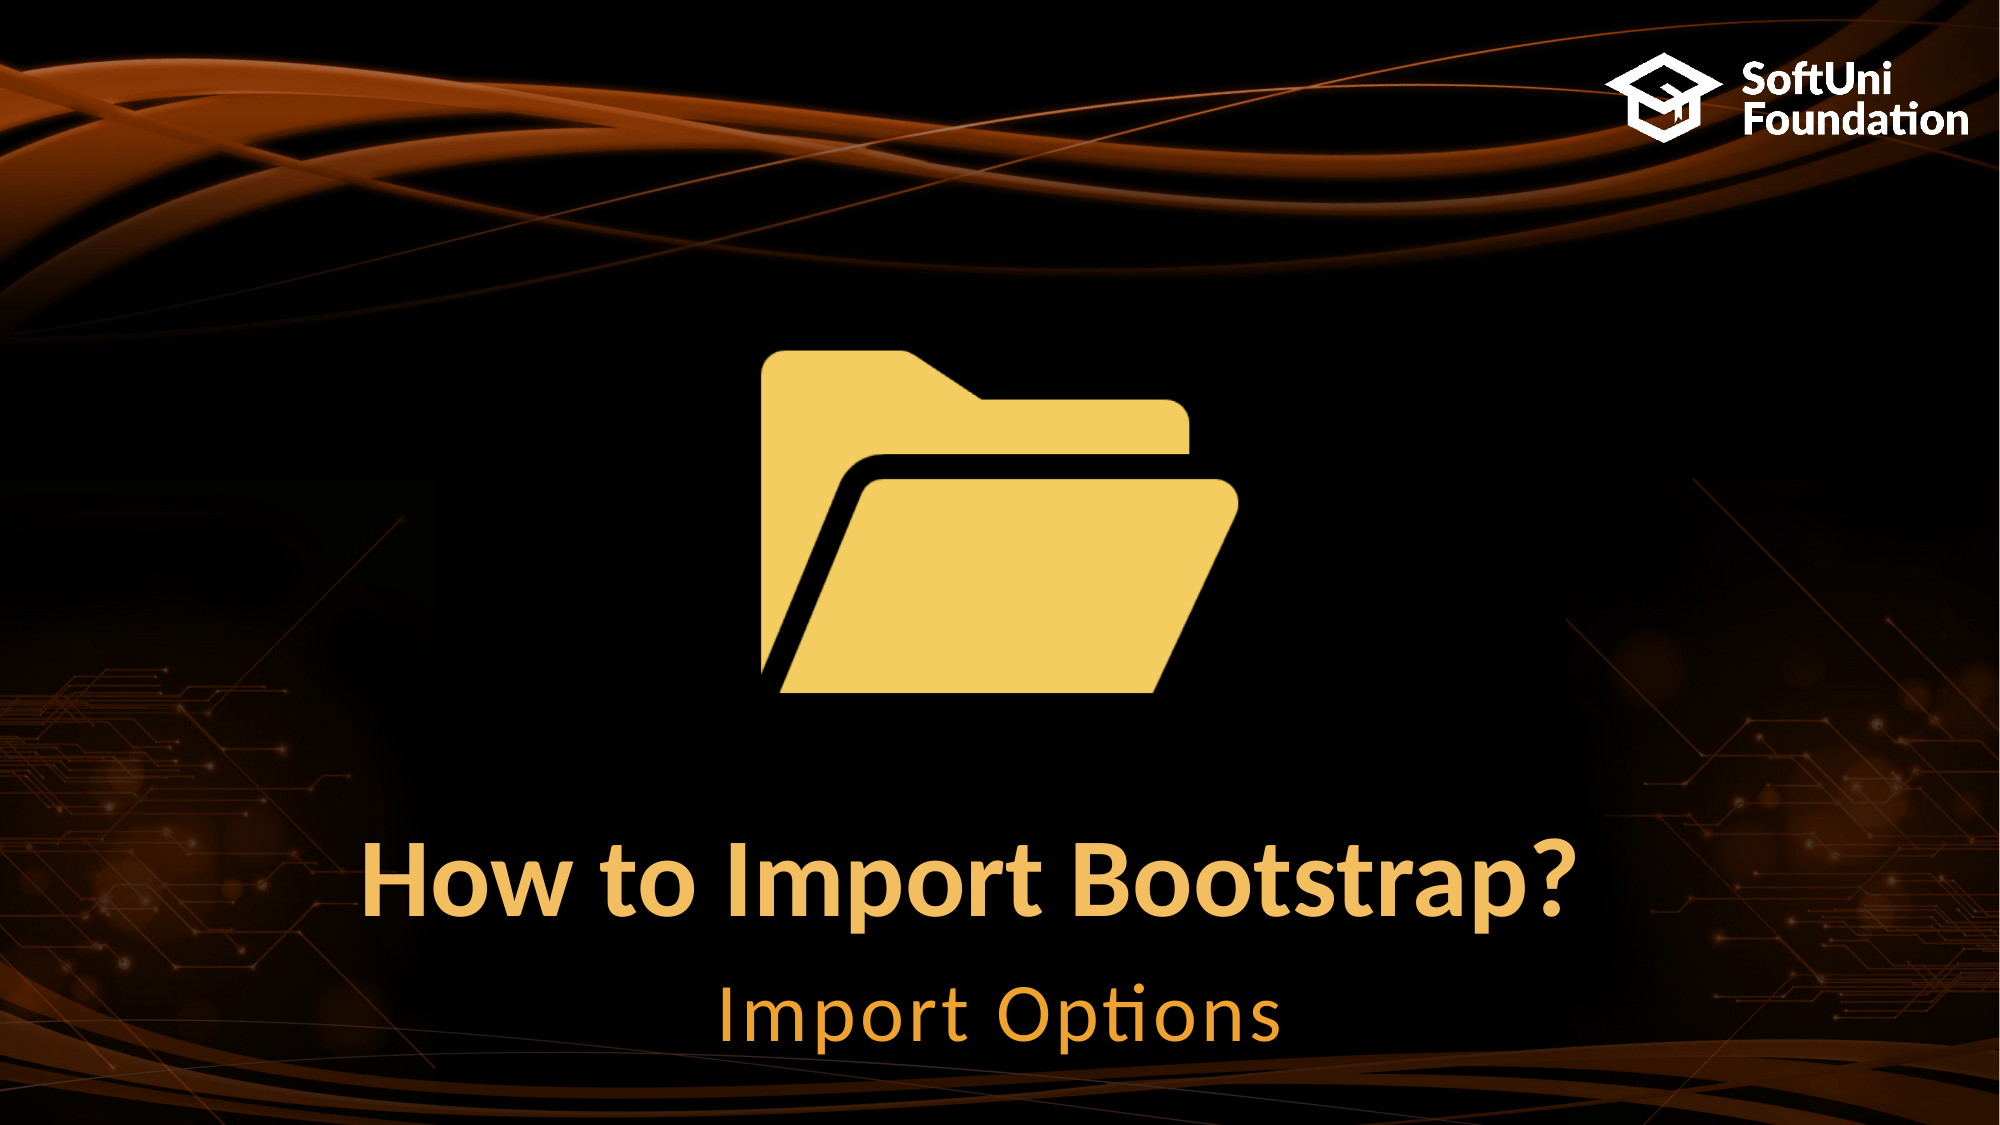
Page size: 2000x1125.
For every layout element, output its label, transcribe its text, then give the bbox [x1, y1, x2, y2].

title How to Import Bootstrap? [237, 812, 1704, 947]
list Import Options [118, 947, 1881, 1066]
picture [0, 0, 2000, 1125]
